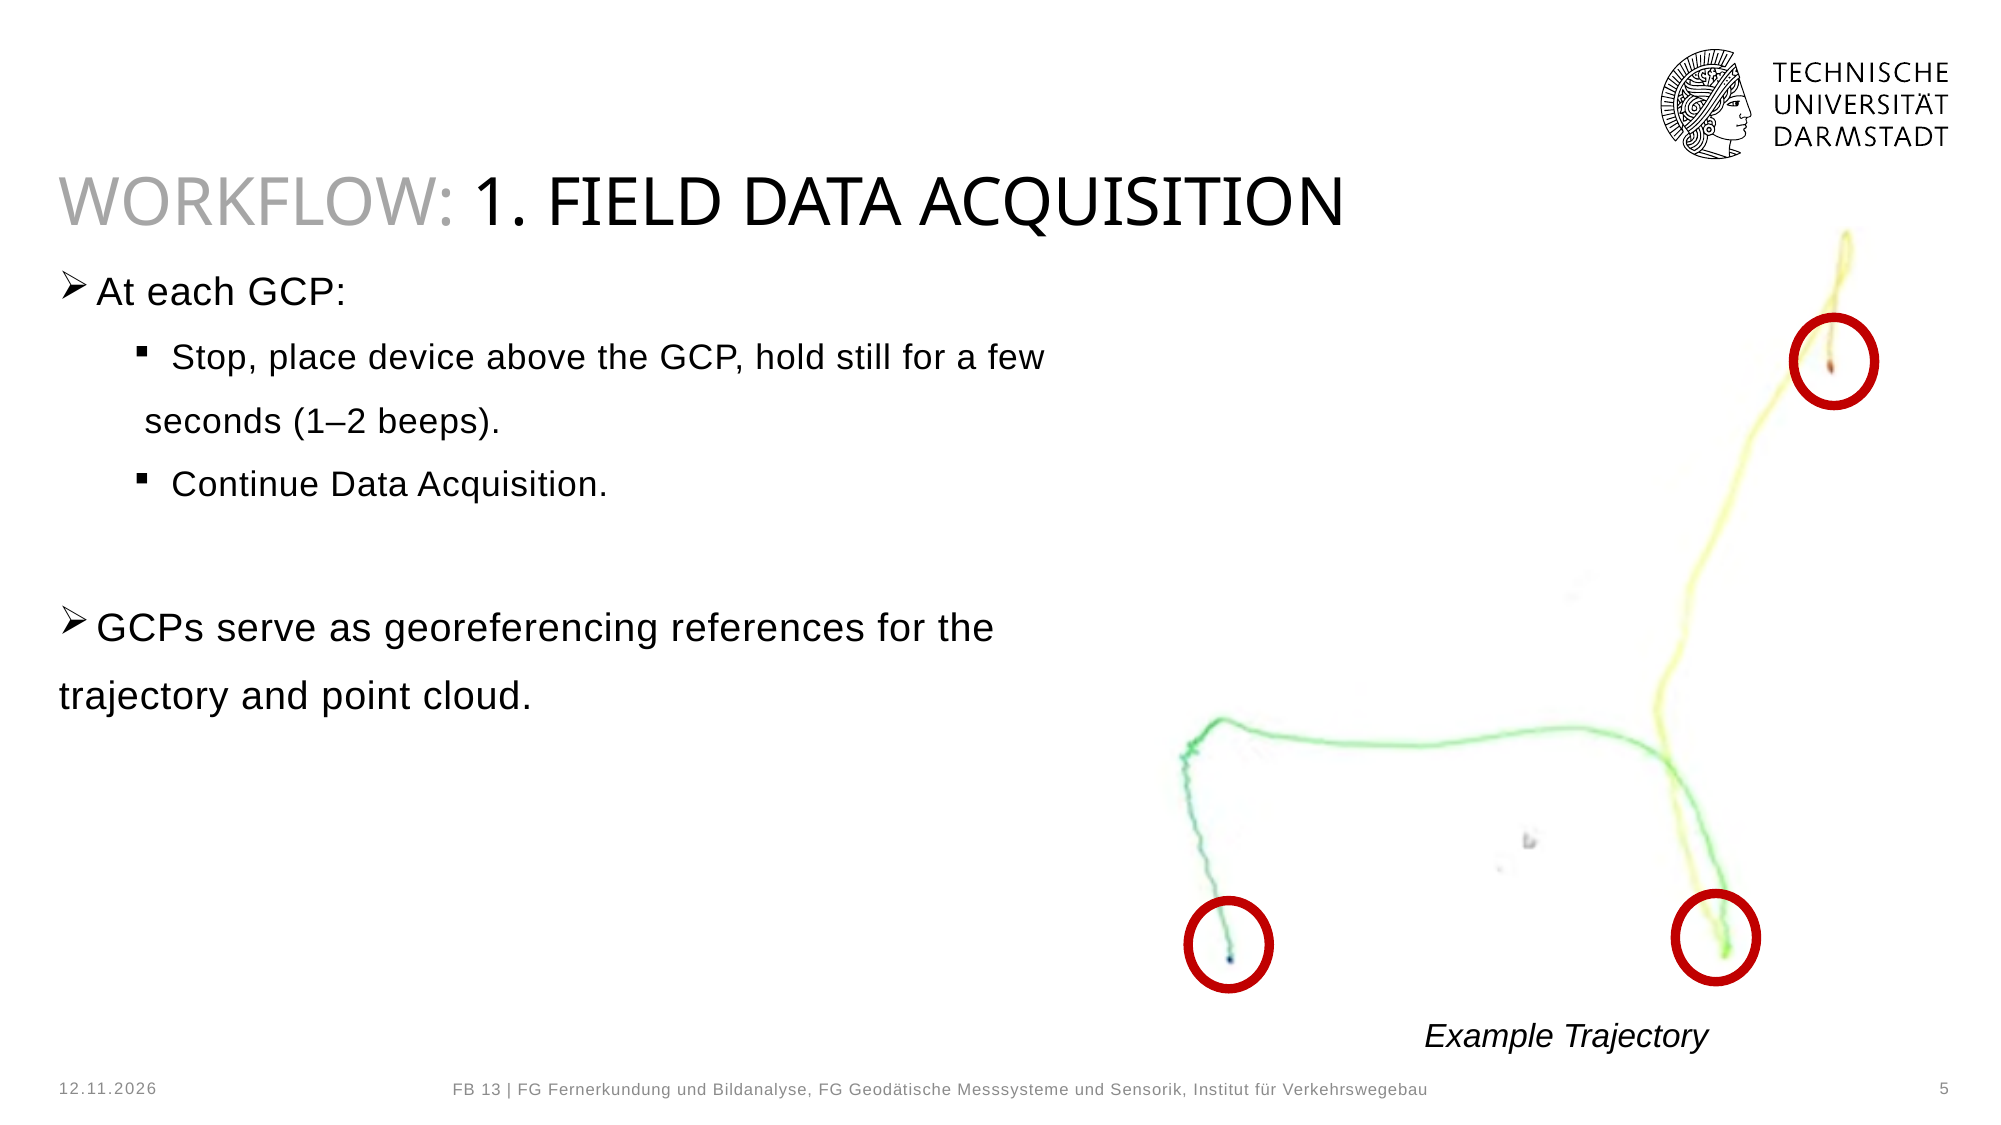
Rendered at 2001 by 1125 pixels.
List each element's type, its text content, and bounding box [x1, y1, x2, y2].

slide_number 5 [1708, 1075, 1949, 1106]
text_box Example Trajectory [1066, 1007, 2000, 1062]
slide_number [59, 1075, 296, 1106]
list At each GCP: Stop, place device above the GCP, hold still for a few seconds (1–2 beeps). Continue Data Acquisition. GCPs serve as georeferencing references for the trajectory and point cloud. [59, 266, 1114, 1006]
title Workflow: 1. Field Data Acquisition [59, 60, 1613, 238]
picture [1114, 226, 1929, 1021]
